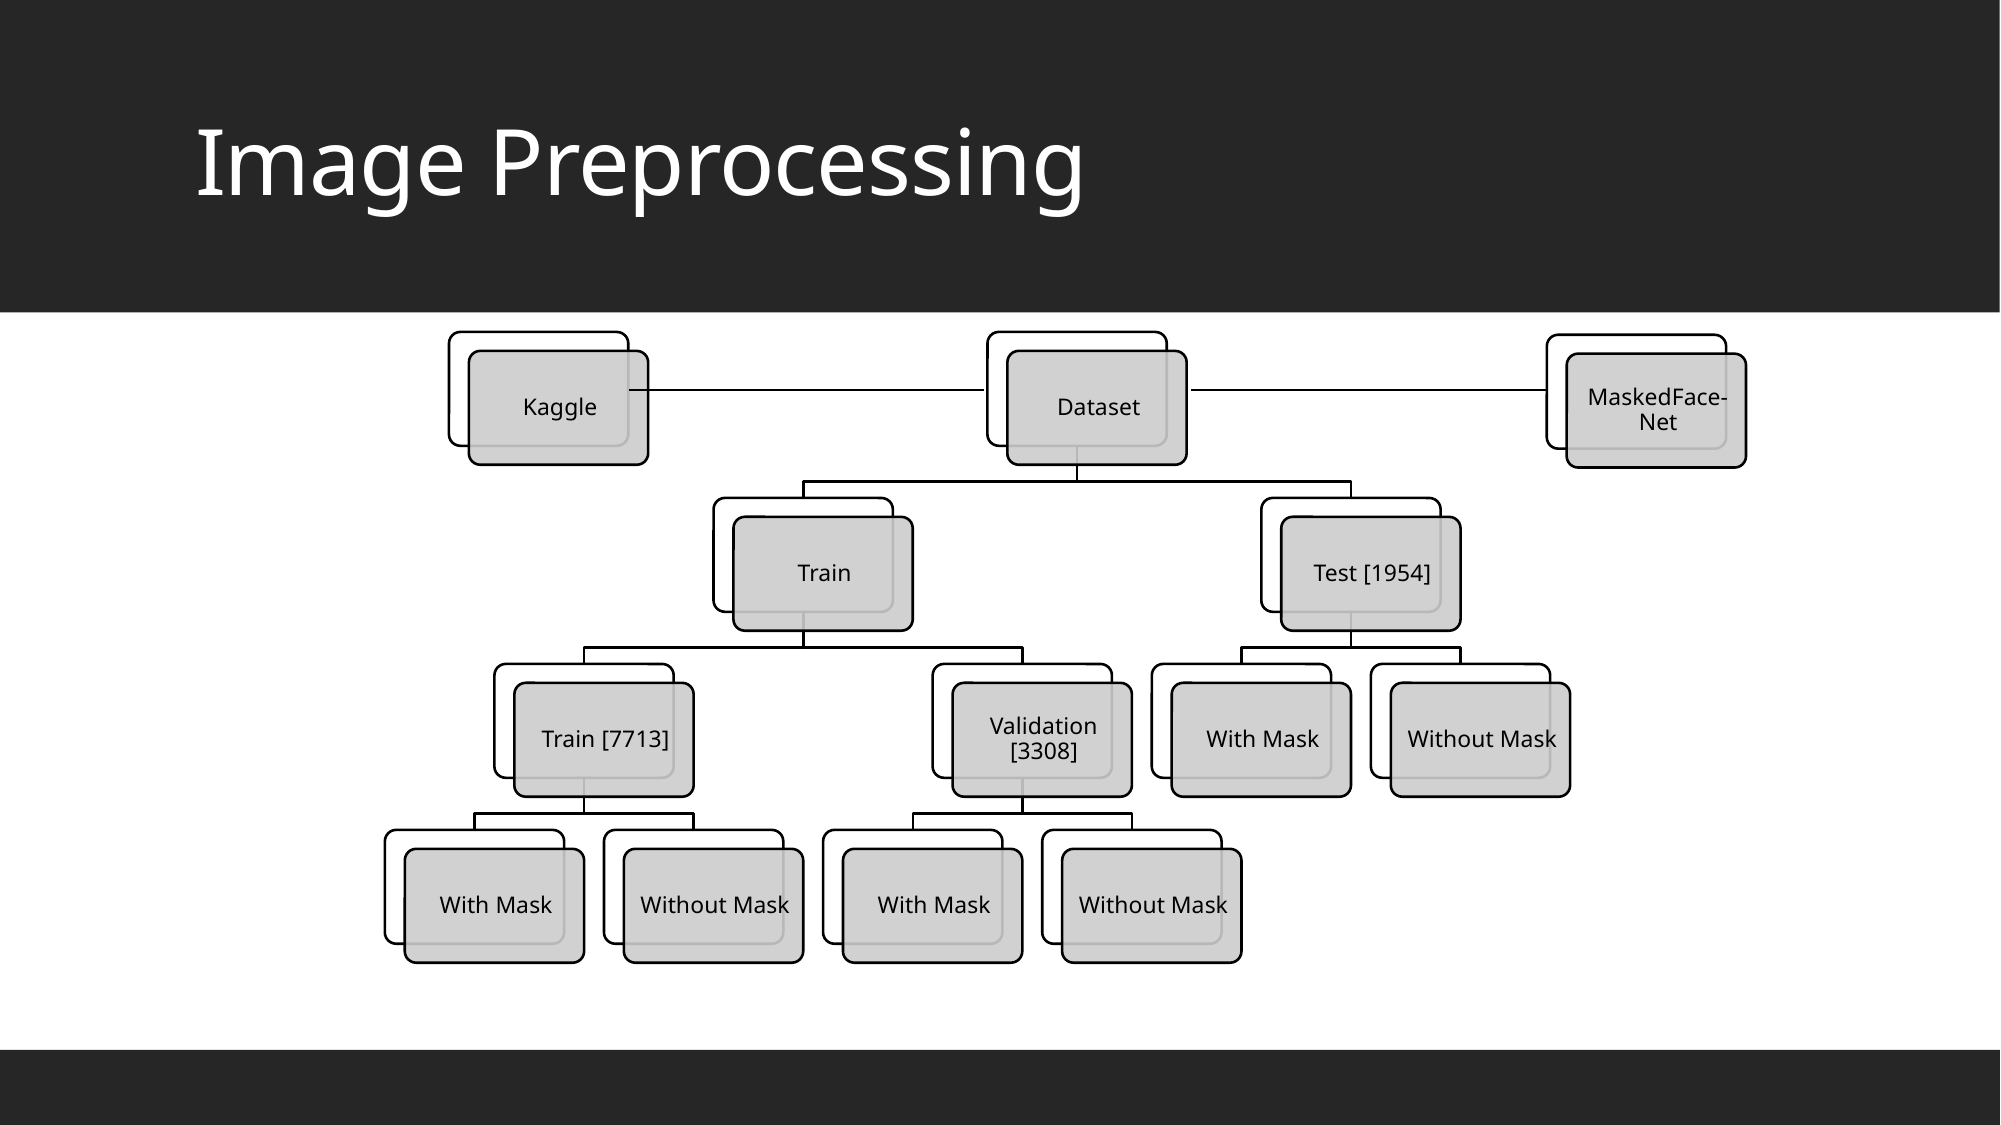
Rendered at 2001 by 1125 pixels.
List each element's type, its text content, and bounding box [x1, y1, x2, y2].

text_box [0, 1049, 2000, 1125]
text_box [0, 314, 2000, 1049]
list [179, 331, 1831, 964]
title Image Preprocessing [180, 47, 1830, 285]
text_box [0, 0, 2000, 314]
